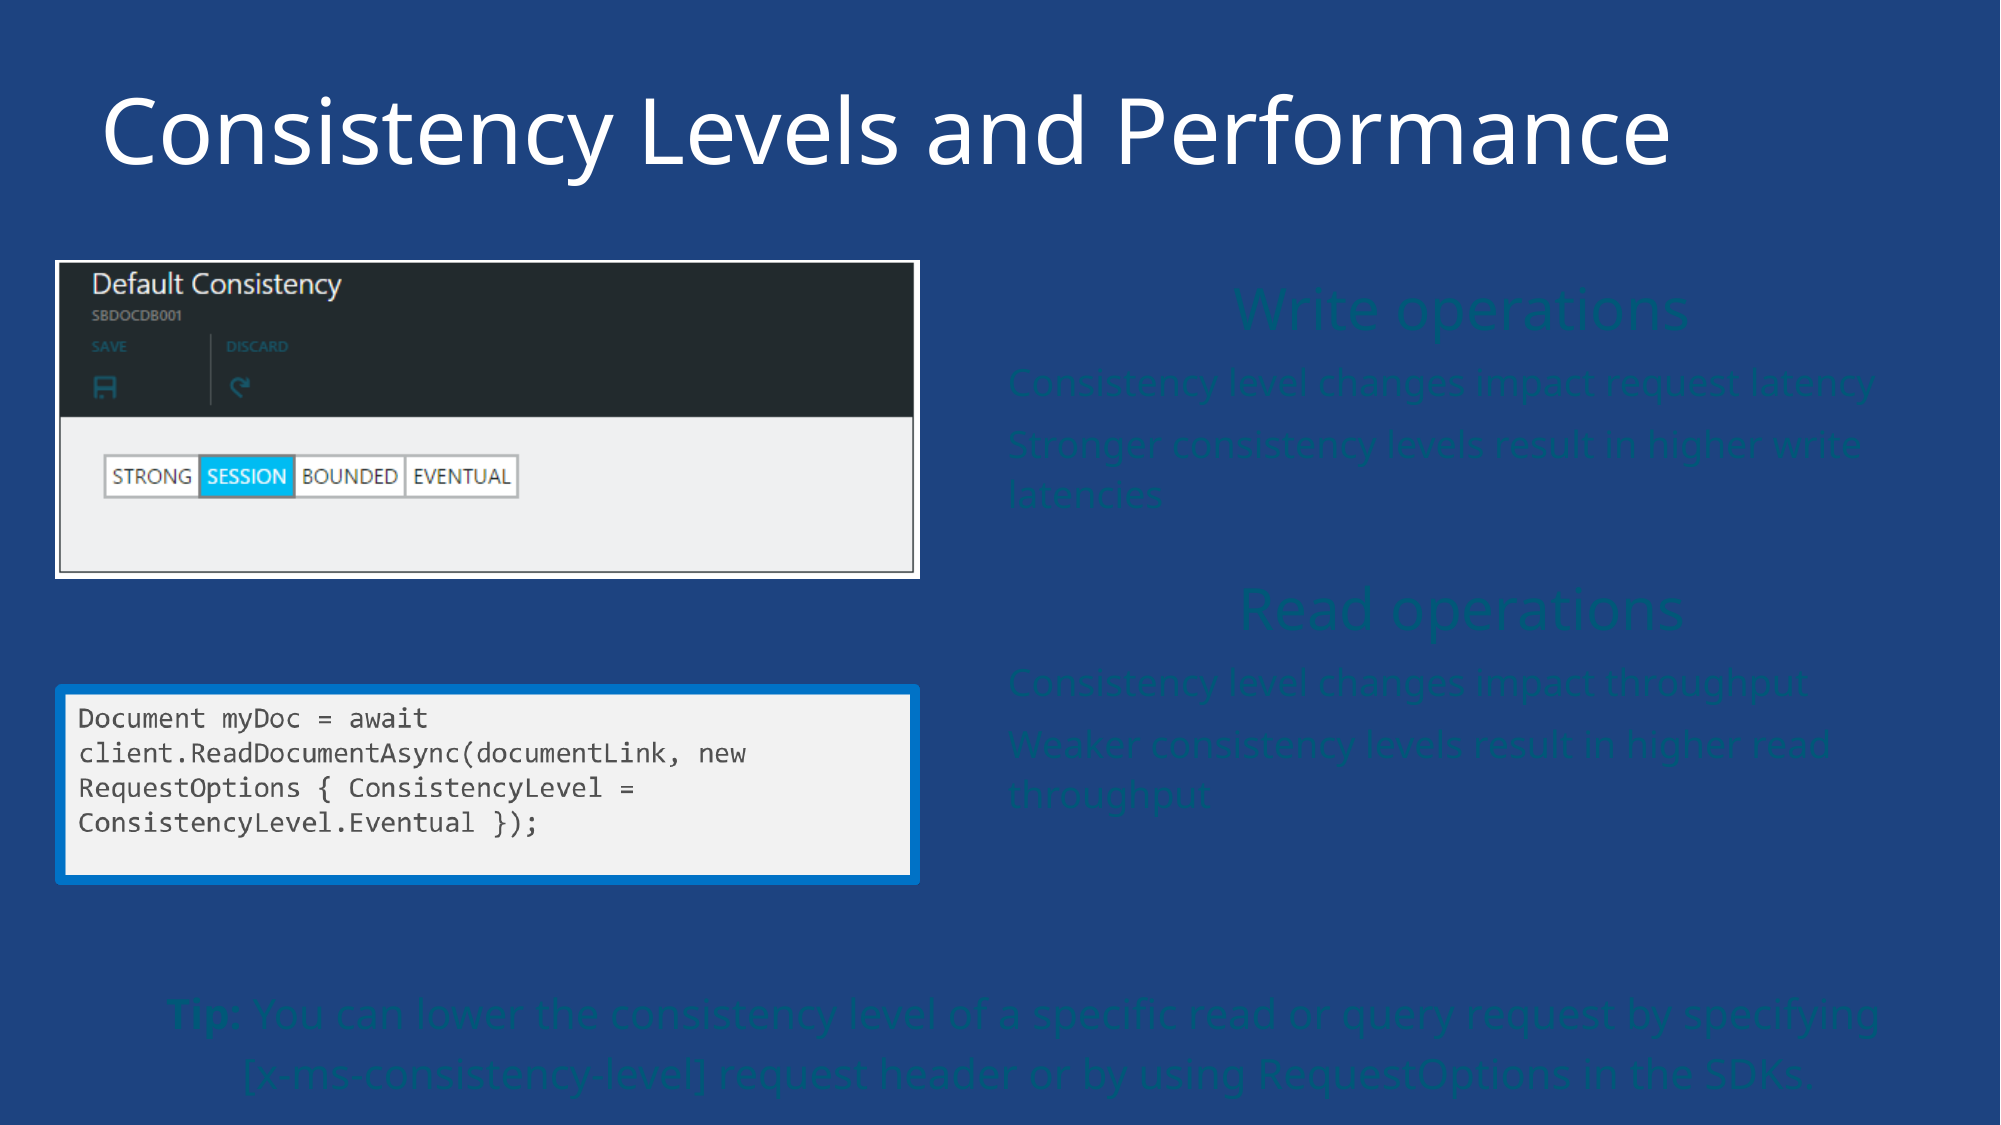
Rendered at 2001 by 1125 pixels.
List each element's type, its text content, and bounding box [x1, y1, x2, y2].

text_box Tip: You can lower the consistency level of a specific read or query request by specifying [x-ms-consistency-level] request header or by using RequestOptions in the SDKs. [13, 970, 1970, 1106]
picture [55, 684, 920, 885]
list Write operations Consistency level changes impact request latency Stronger consistency levels result in higher write latencies Read operations Consistency level changes impact throughput Weaker consistency levels result in higher read throughput [962, 216, 1961, 967]
title Consistency Levels and Performance [44, 60, 1957, 209]
picture [55, 260, 920, 579]
